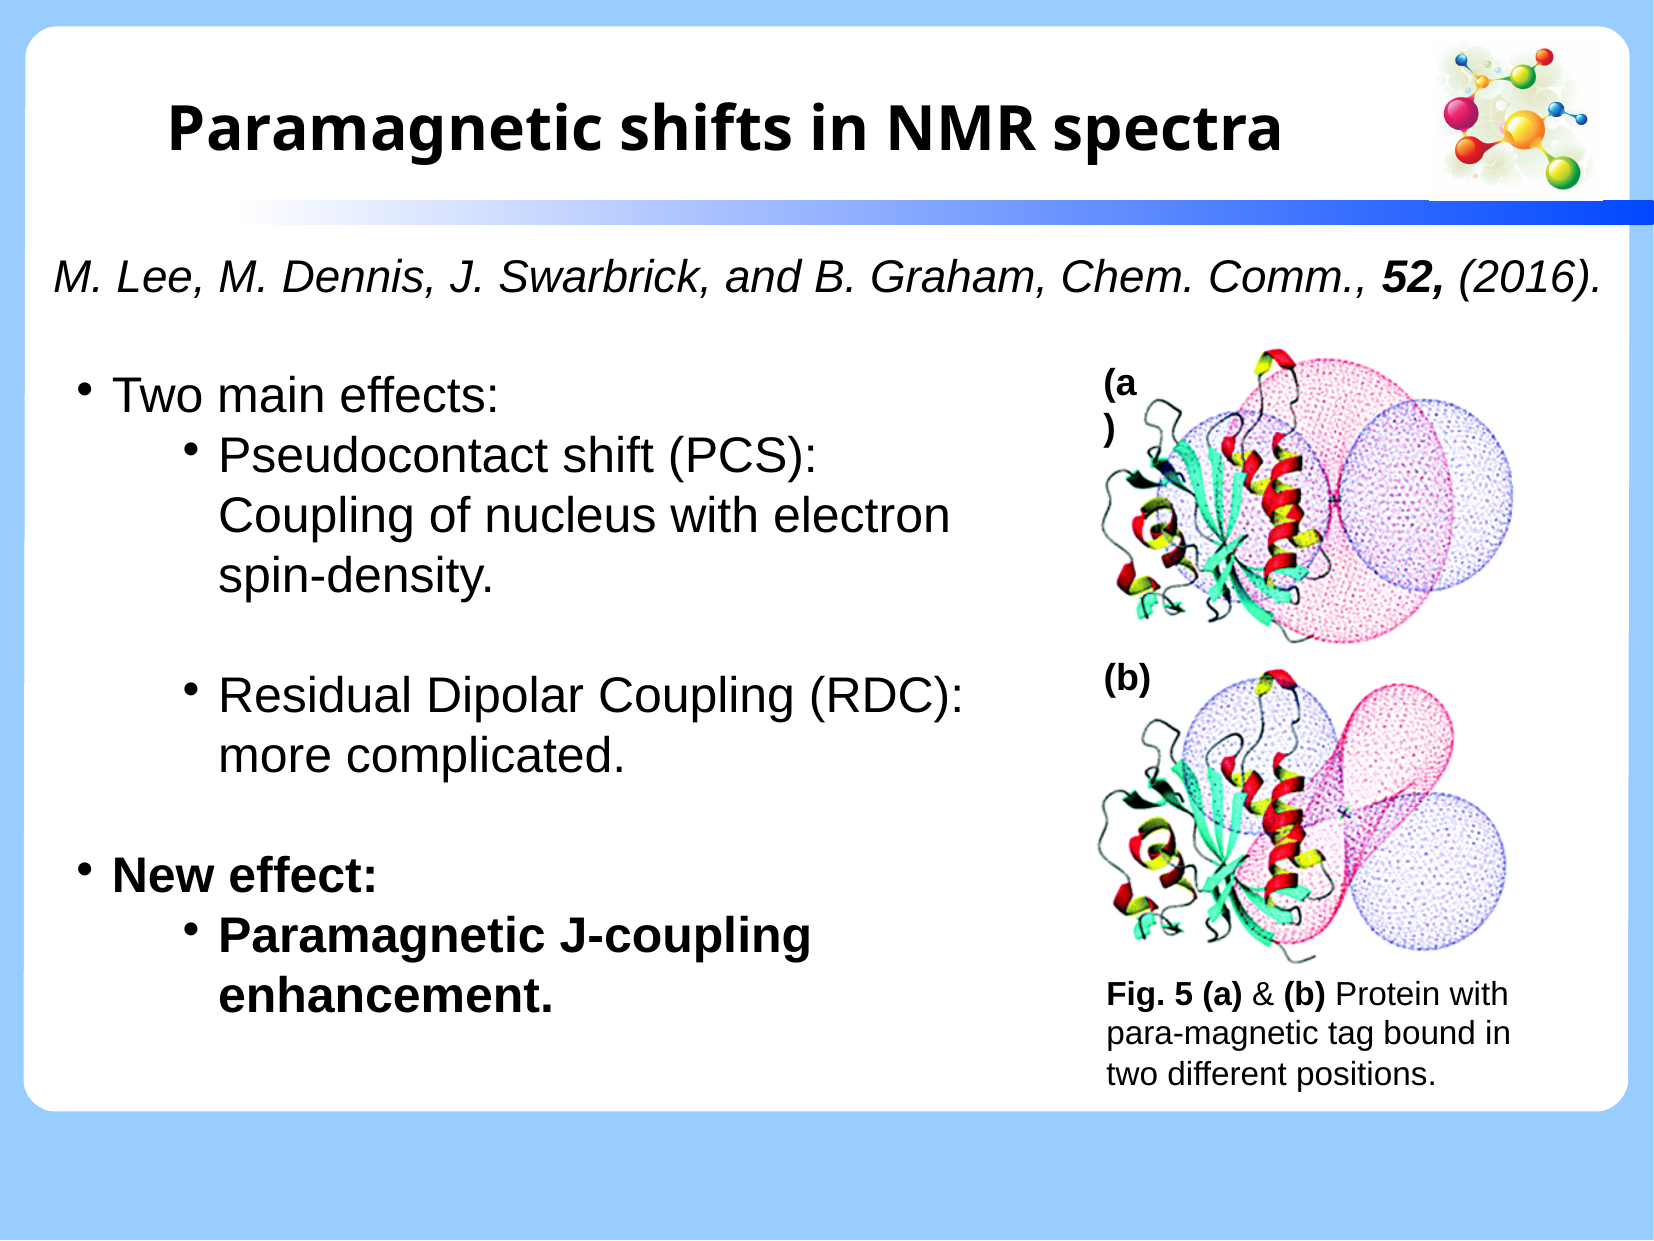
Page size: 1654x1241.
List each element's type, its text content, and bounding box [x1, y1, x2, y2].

text_box (b) [1088, 654, 1168, 664]
text_box Paramagnetic shifts in NMR spectra [82, 49, 1370, 201]
picture [1428, 35, 1603, 201]
text_box Fig. 5 (a) & (b) Protein with para-magnetic tag bound in two different positions. [1091, 964, 1557, 1091]
text_box Two main effects: Pseudocontact shift (PCS): Coupling of nucleus with electron spin-density. Residual Dipolar Coupling (RDC): more complicated. New effect: Paramagnetic J-coupling enhancement. [61, 338, 1000, 994]
picture [1088, 335, 1523, 647]
text_box [873, 201, 877, 224]
text_box [790, 201, 794, 224]
picture [1081, 665, 1523, 970]
text_box M. Lee, M. Dennis, J. Swarbrick, and B. Graham, Chem. Comm., 52, (2016). [38, 238, 1654, 338]
text_box [956, 201, 961, 224]
text_box [94, 338, 1018, 1140]
